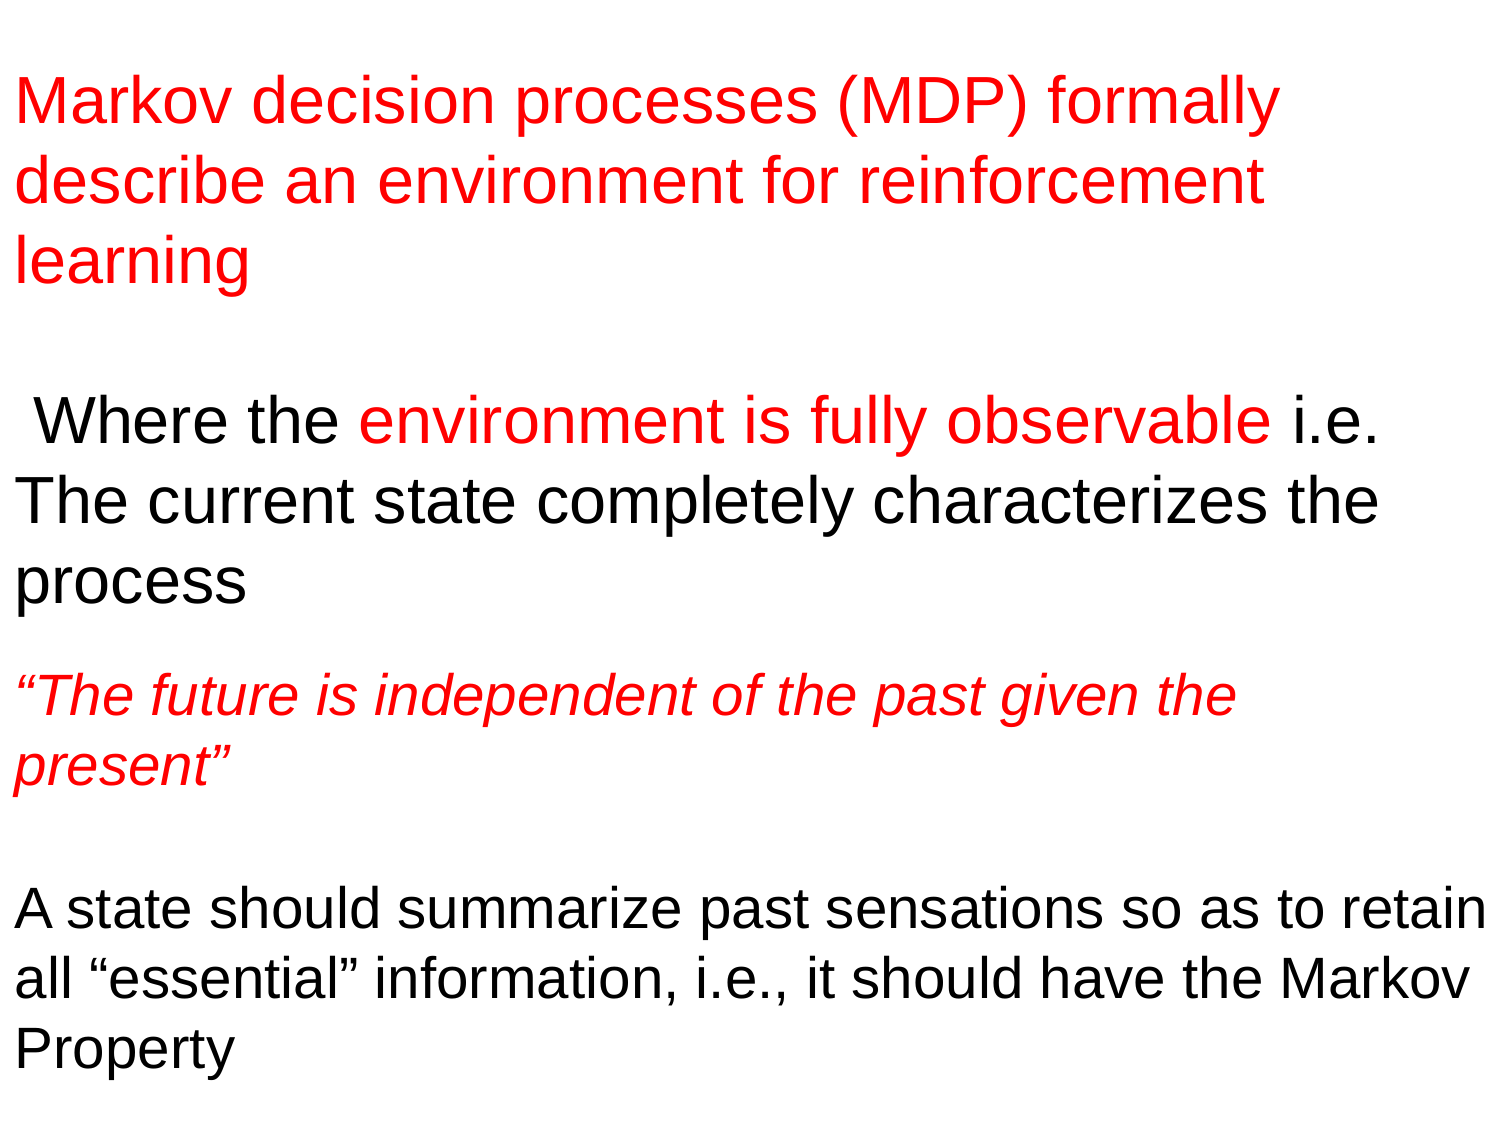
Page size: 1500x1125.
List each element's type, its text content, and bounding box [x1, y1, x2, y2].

text_box “The future is independent of the past given the present” [0, 649, 1475, 805]
text_box Markov decision processes (MDP) formally describe an environment for reinforcement learning Where the environment is fully observable i.e. The current state completely characterizes the process [0, 49, 1500, 785]
text_box A state should summarize past sensations so as to retain all “essential” information, i.e., it should have the Markov Property [0, 862, 1500, 1088]
